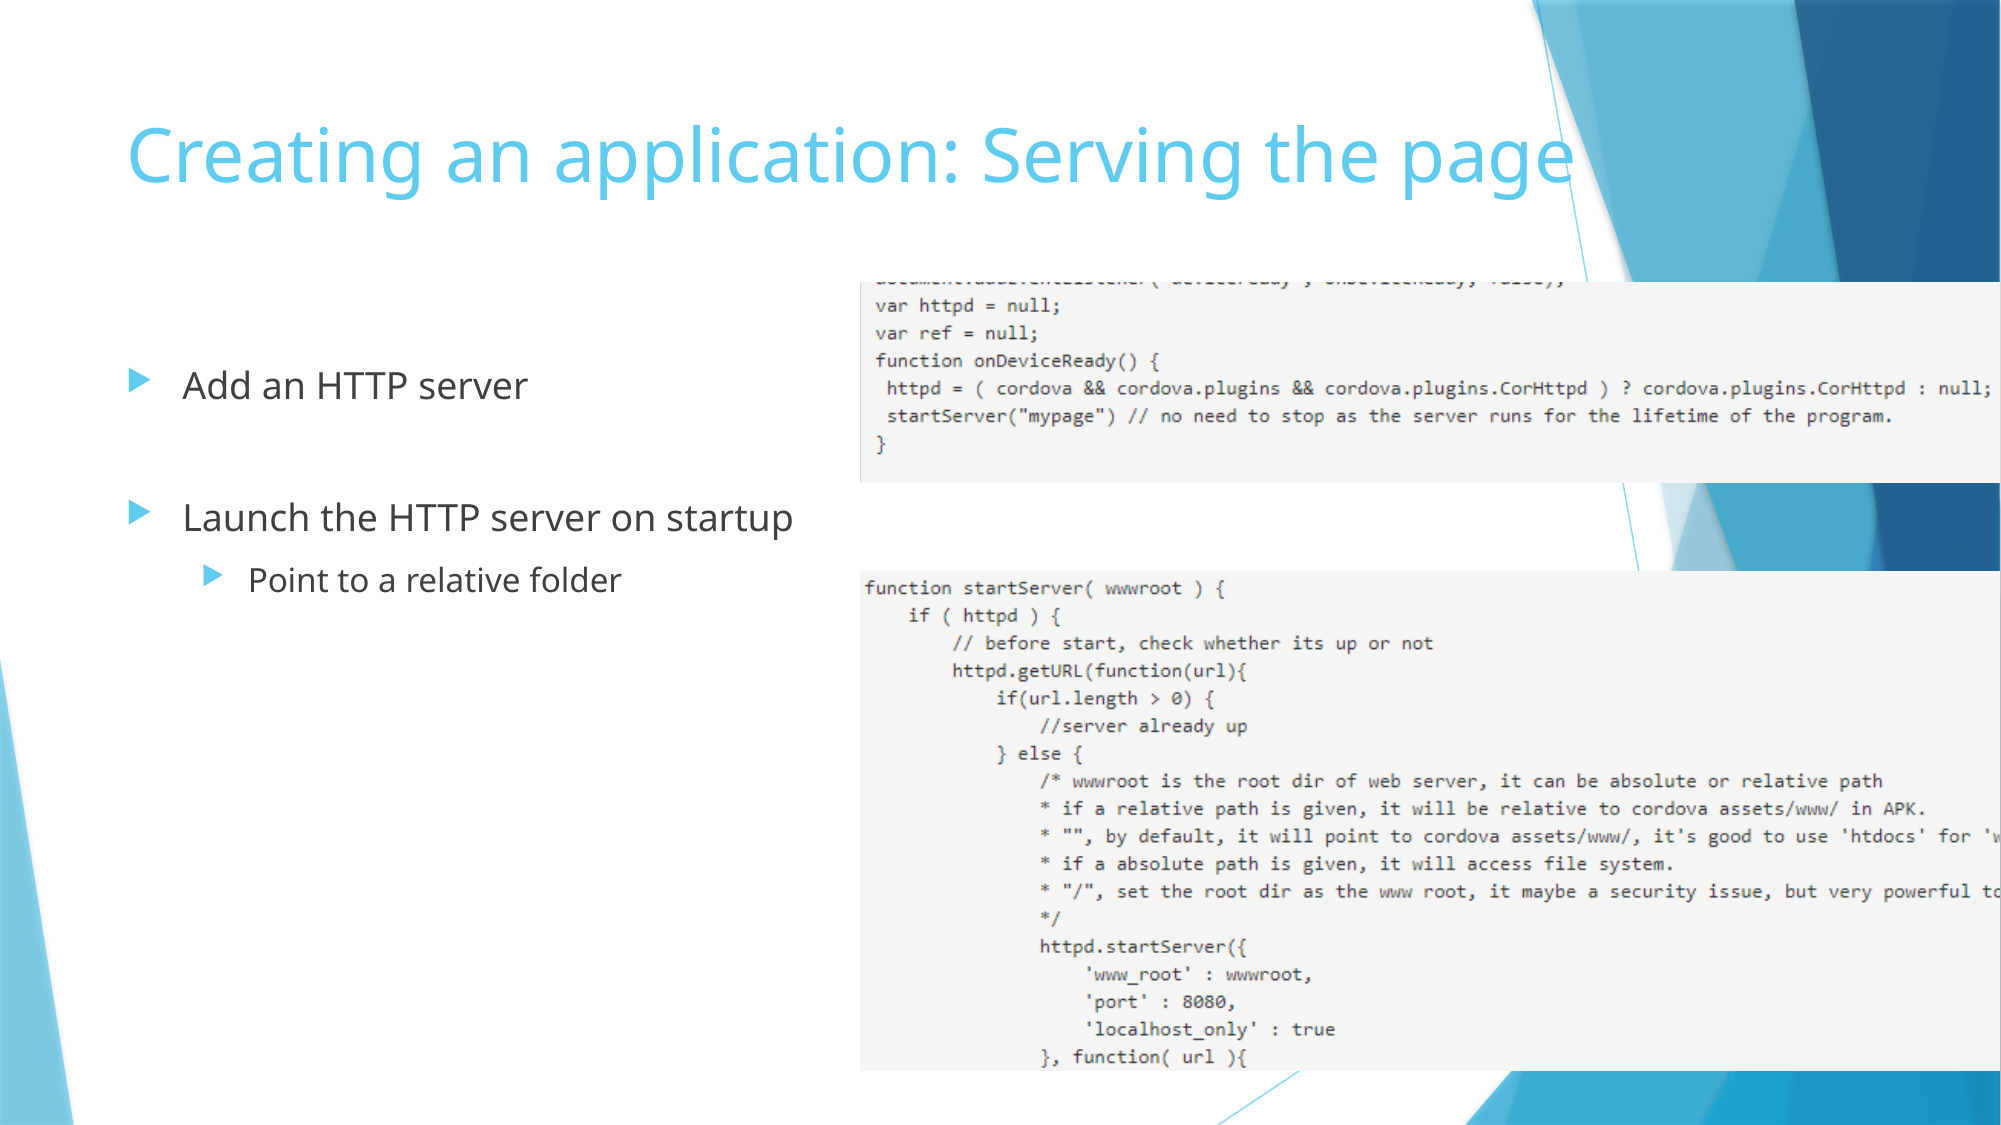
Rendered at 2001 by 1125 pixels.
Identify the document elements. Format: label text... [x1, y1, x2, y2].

picture [859, 281, 2000, 484]
picture [859, 570, 2000, 1071]
list Add an HTTP server Launch the HTTP server on startup Point to a relative folder [111, 354, 1522, 992]
title Creating an application: Serving the page [111, 99, 1656, 317]
